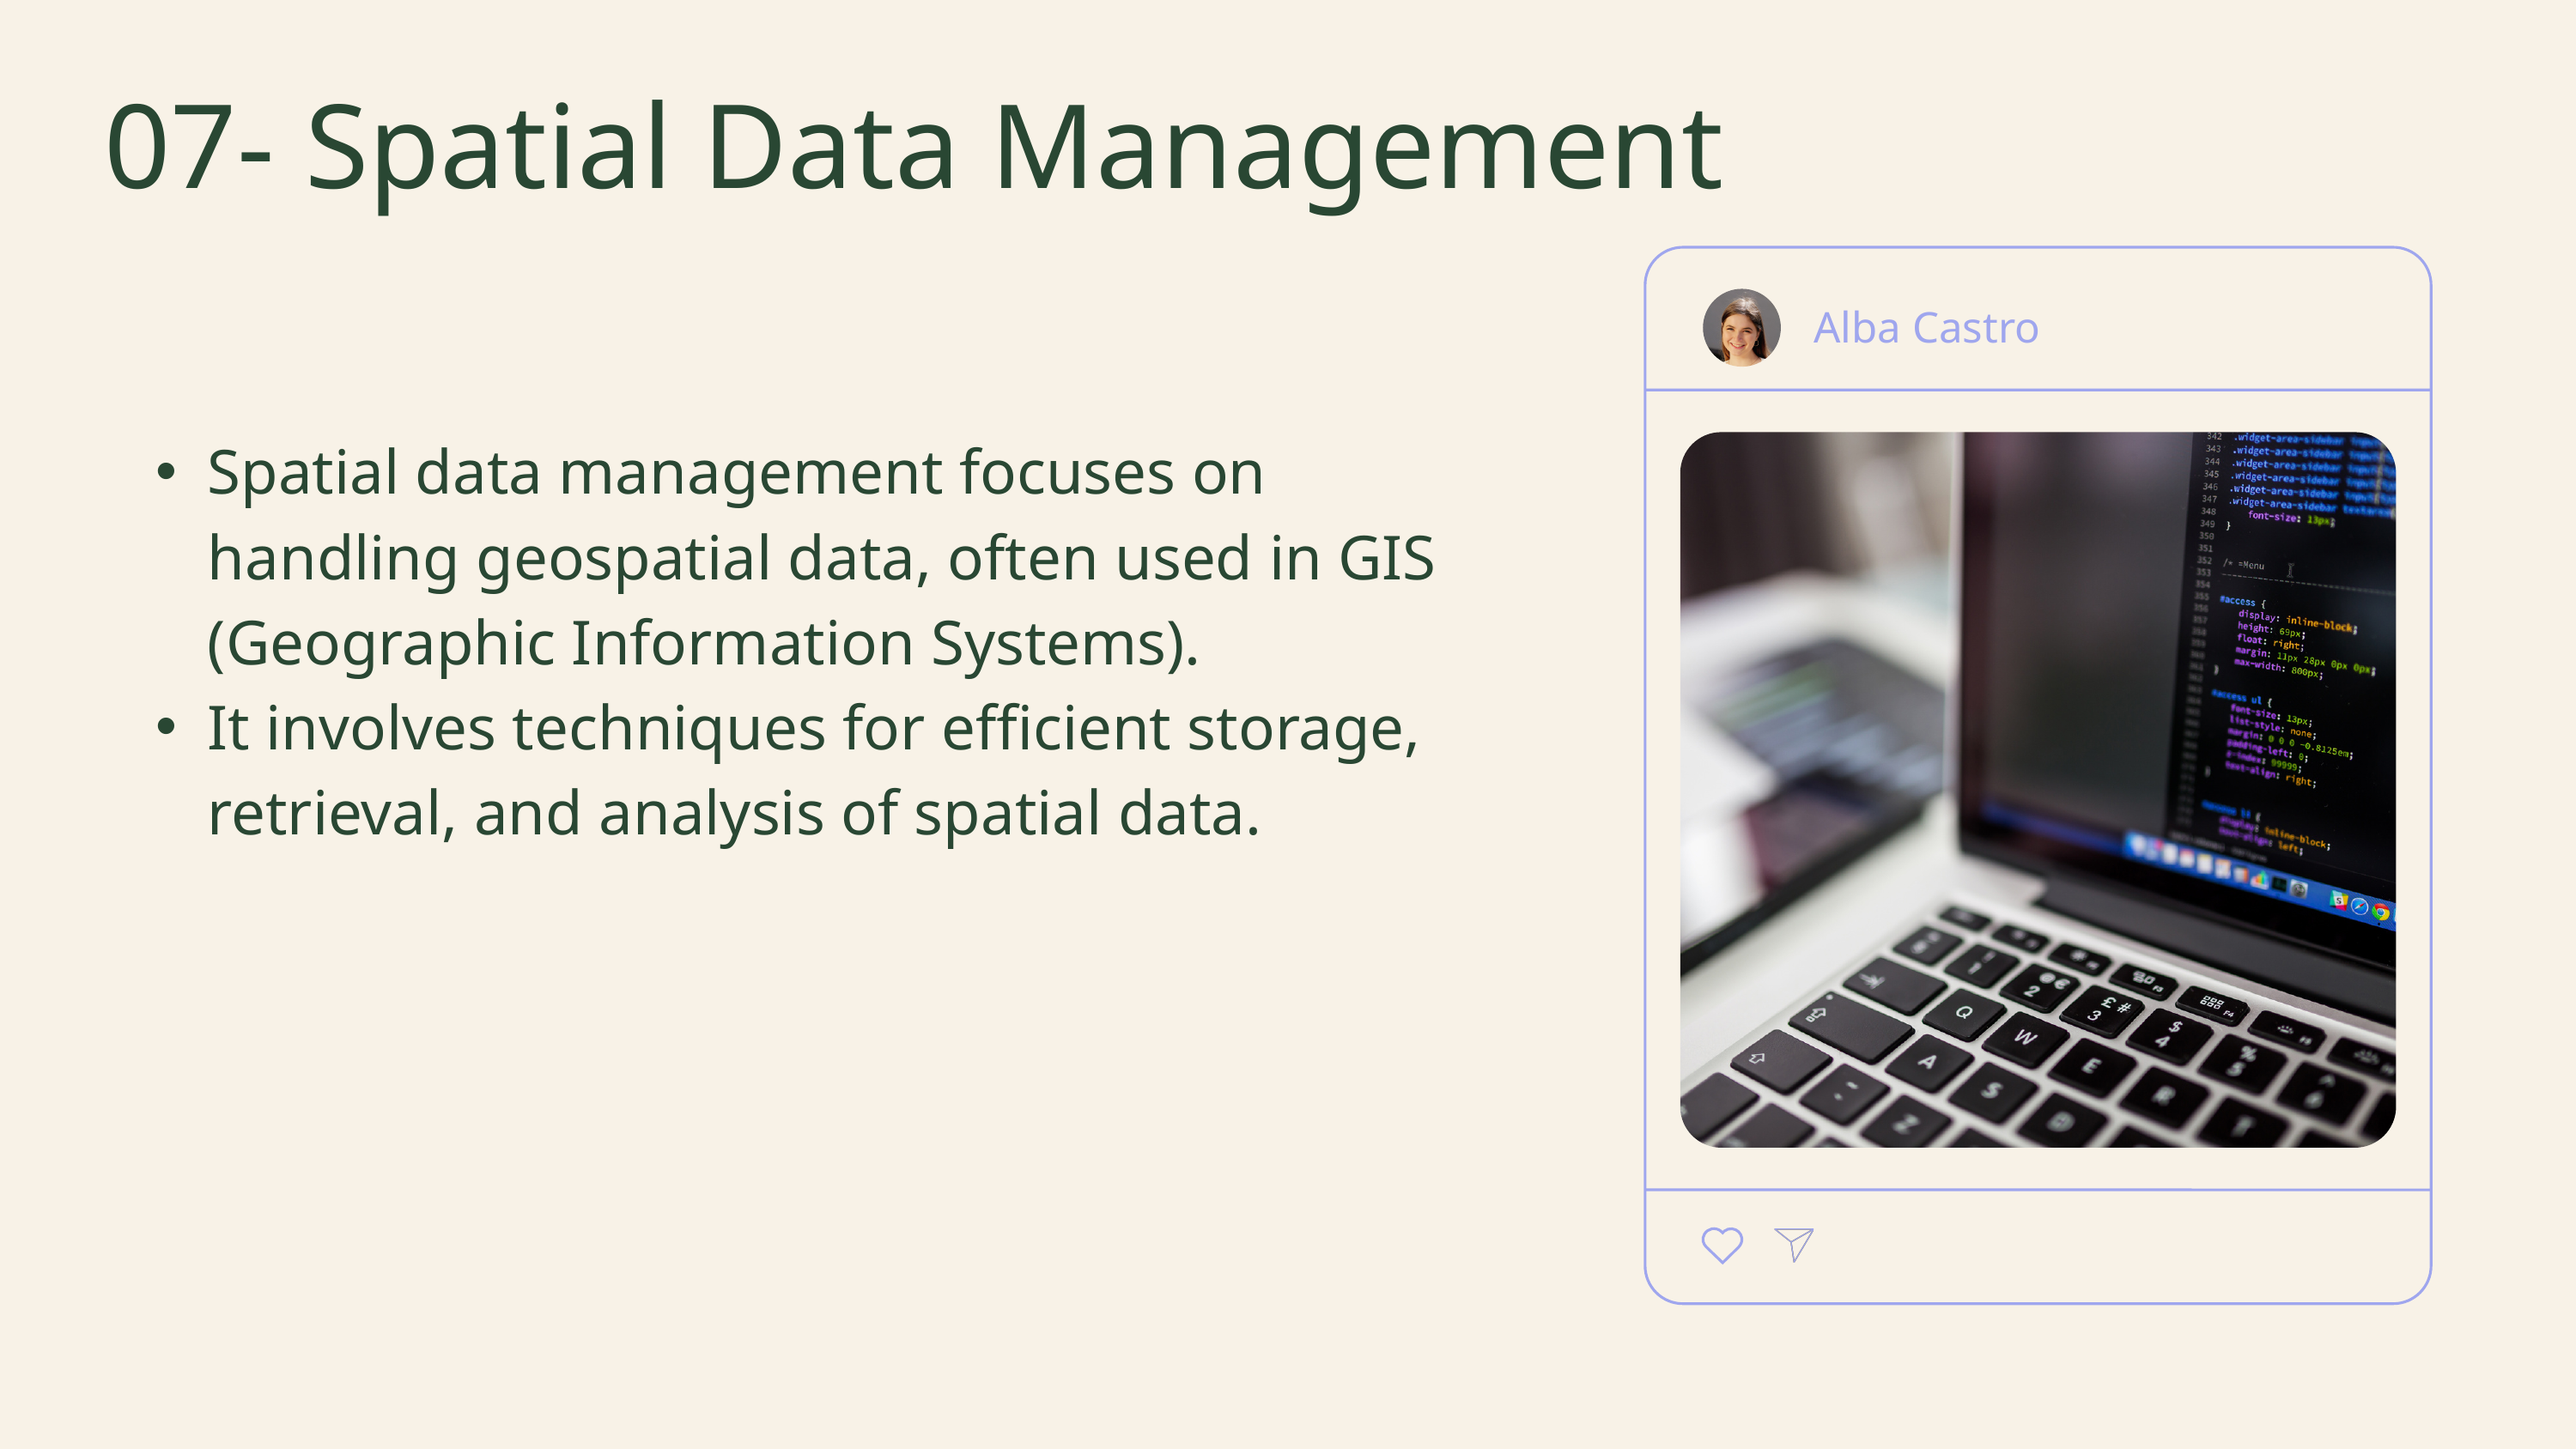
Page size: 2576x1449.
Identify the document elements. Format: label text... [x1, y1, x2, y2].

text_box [1680, 432, 2397, 1149]
text_box 07- Spatial Data Management [104, 79, 1870, 213]
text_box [1702, 1228, 1742, 1264]
text_box Spatial data management focuses on handling geospatial data, often used in GIS (Geographic Information Systems). It involves techniques for efficient storage, retrieval, and analysis of spatial data. [104, 421, 1474, 932]
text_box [1702, 288, 1782, 367]
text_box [1644, 246, 2432, 1304]
